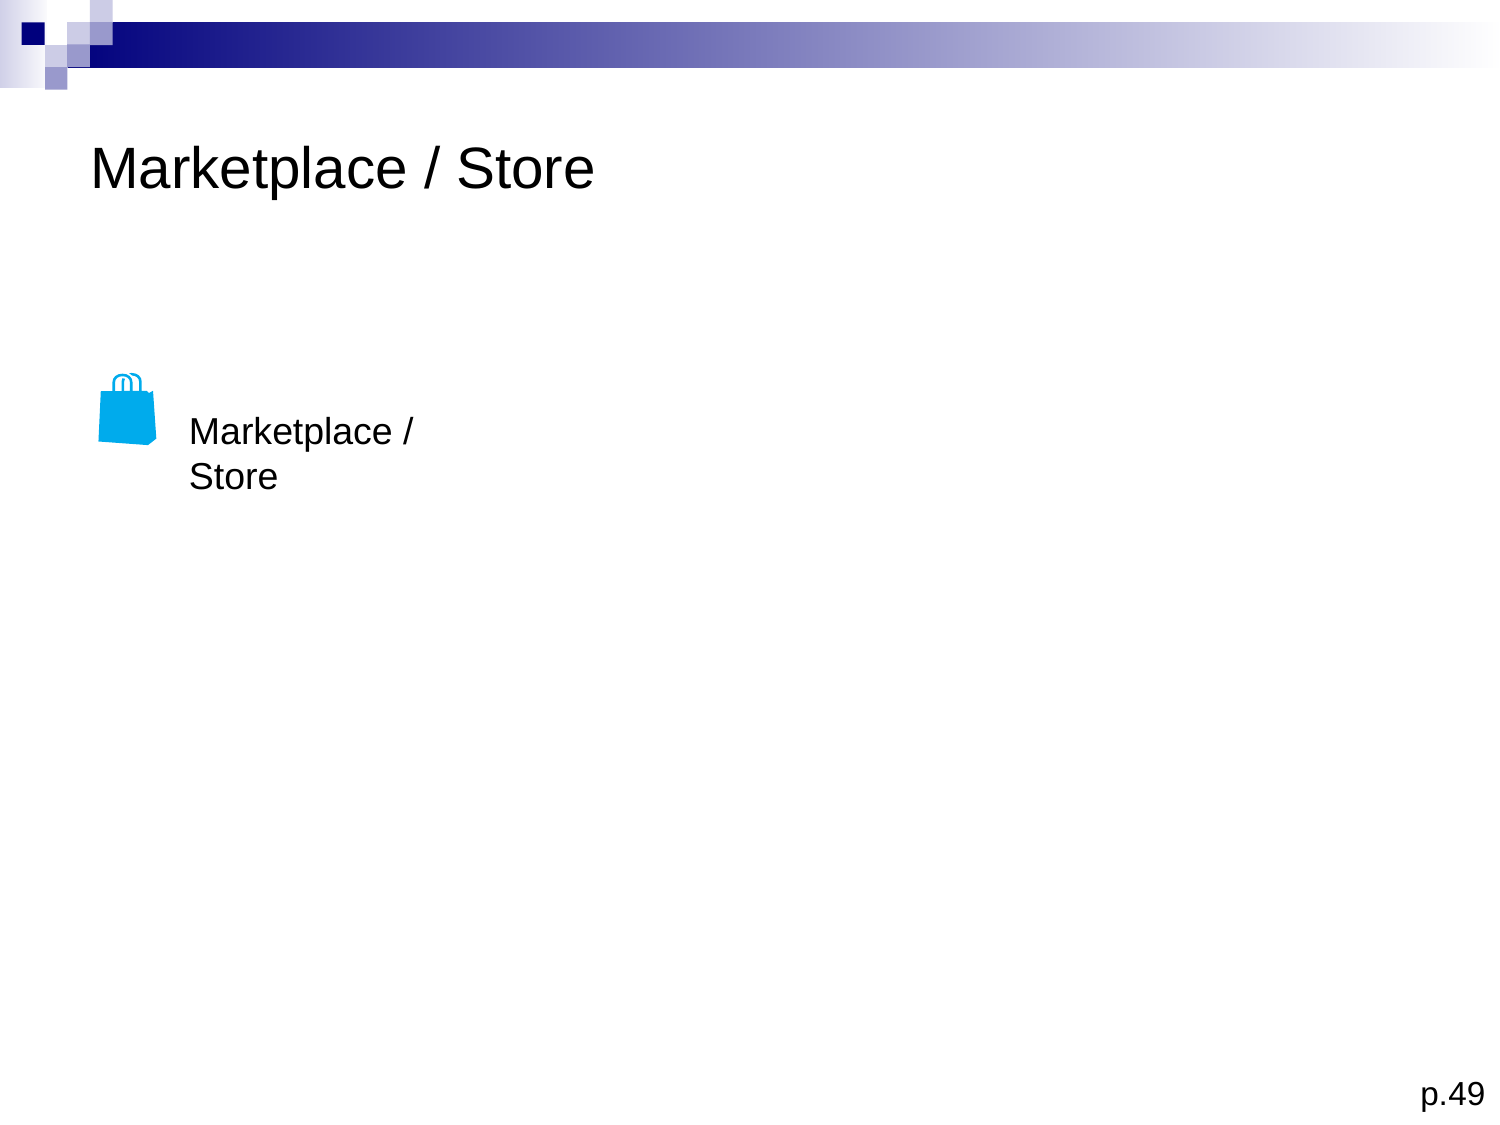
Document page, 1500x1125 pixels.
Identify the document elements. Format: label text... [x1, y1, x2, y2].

picture [149, 440, 157, 446]
text_box Marketplace / Store [174, 399, 442, 505]
title Marketplace / Store [75, 75, 1425, 256]
picture [116, 377, 129, 390]
picture [131, 376, 138, 390]
picture [95, 370, 157, 446]
